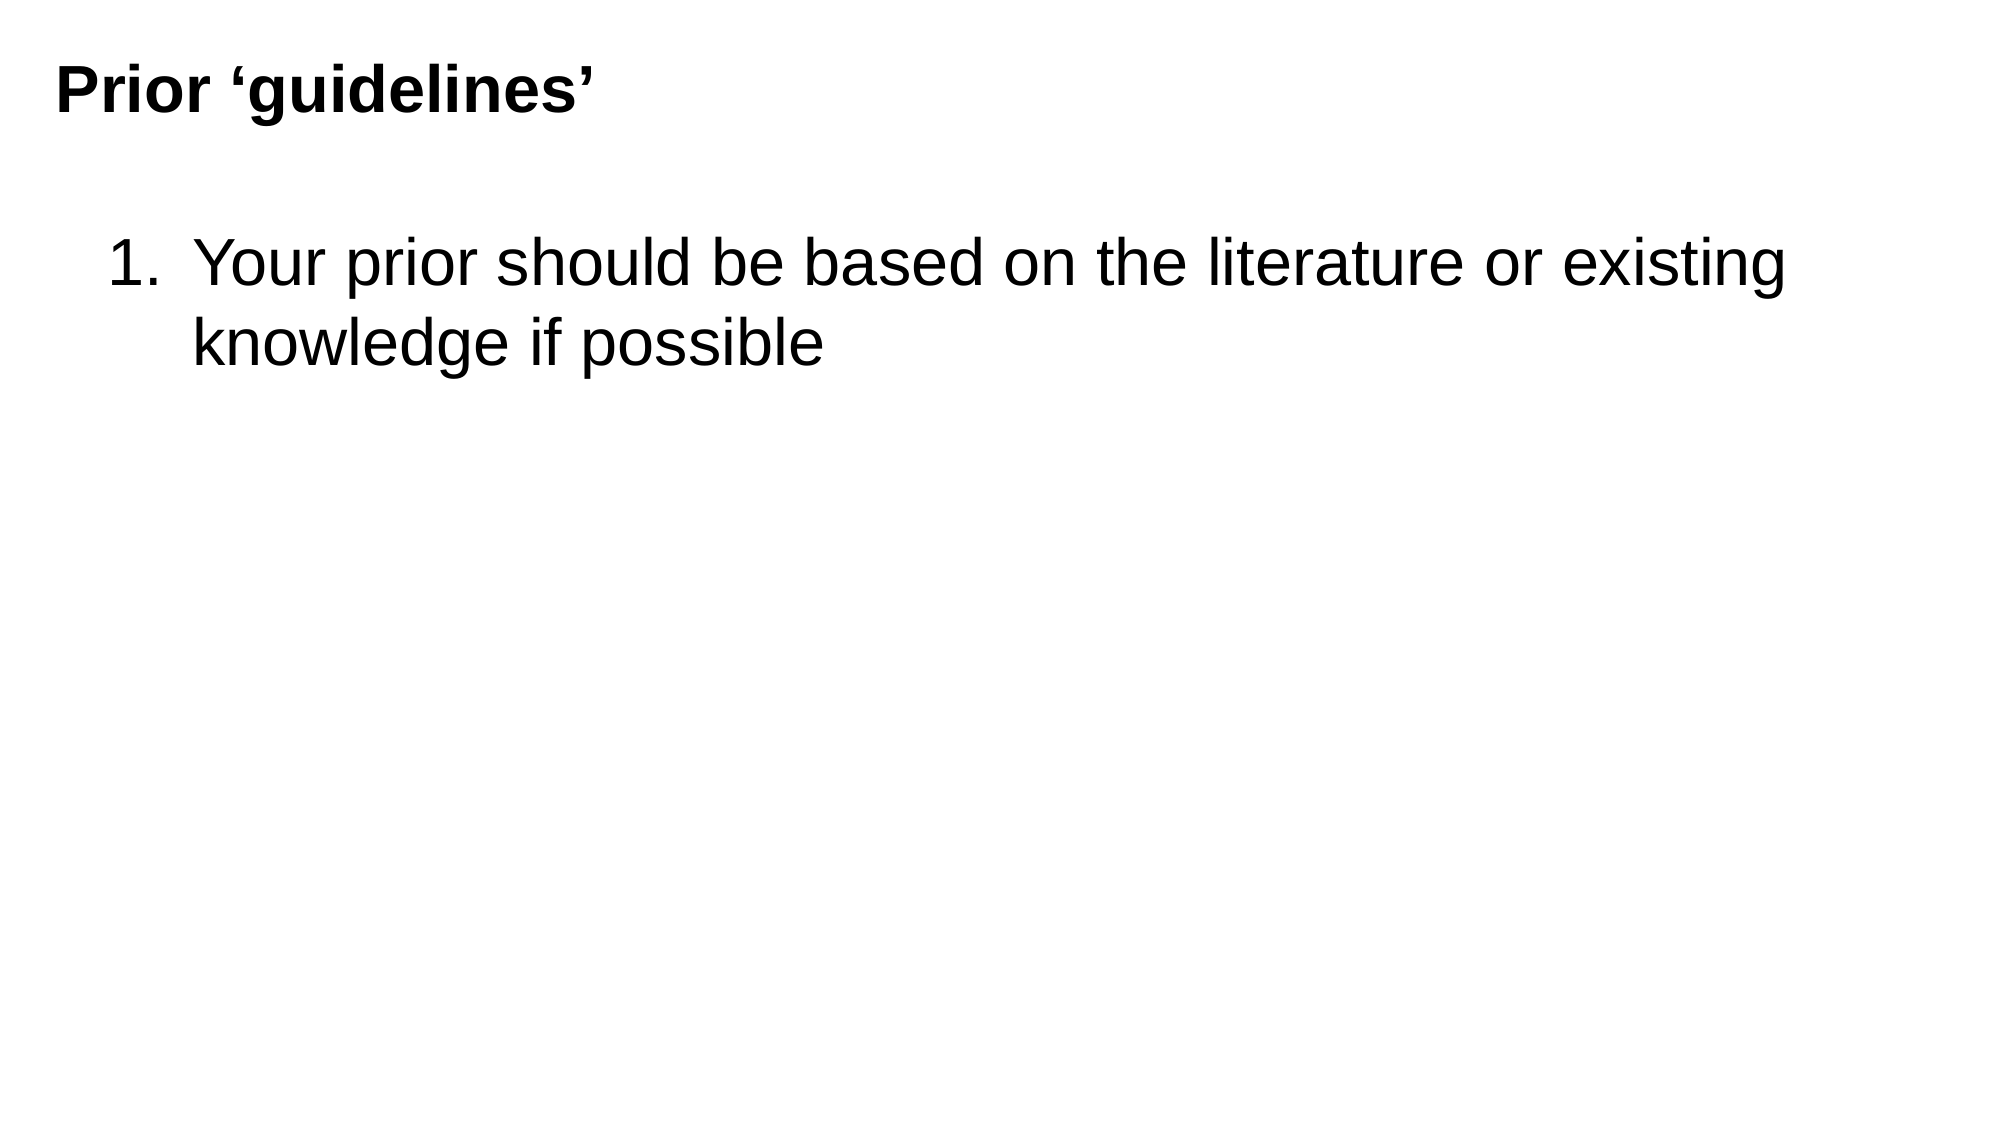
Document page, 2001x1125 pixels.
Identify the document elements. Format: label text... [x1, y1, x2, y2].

text_box Your prior should be based on the literature or existing knowledge if possible [93, 211, 1846, 467]
text_box Prior ‘guidelines’ [40, 38, 1962, 134]
